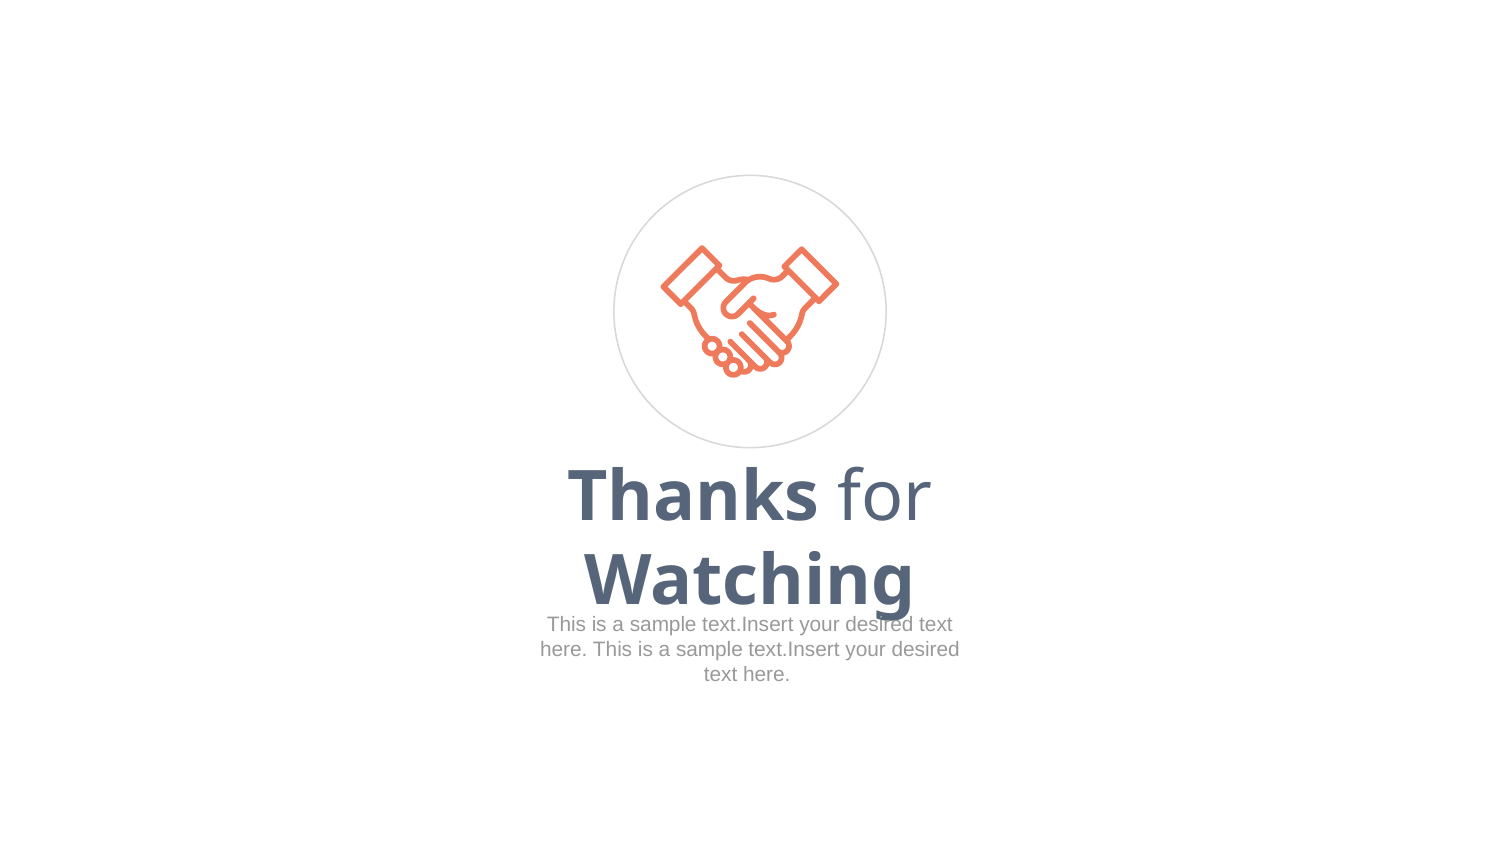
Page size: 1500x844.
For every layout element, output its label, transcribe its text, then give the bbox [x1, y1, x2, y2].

text_box [660, 245, 840, 378]
text_box Thanks for Watching [382, 481, 1118, 588]
text_box This is a sample text.Insert your desired text here. This is a sample text.Insert your desired text here. [507, 601, 993, 694]
text_box [613, 175, 887, 448]
